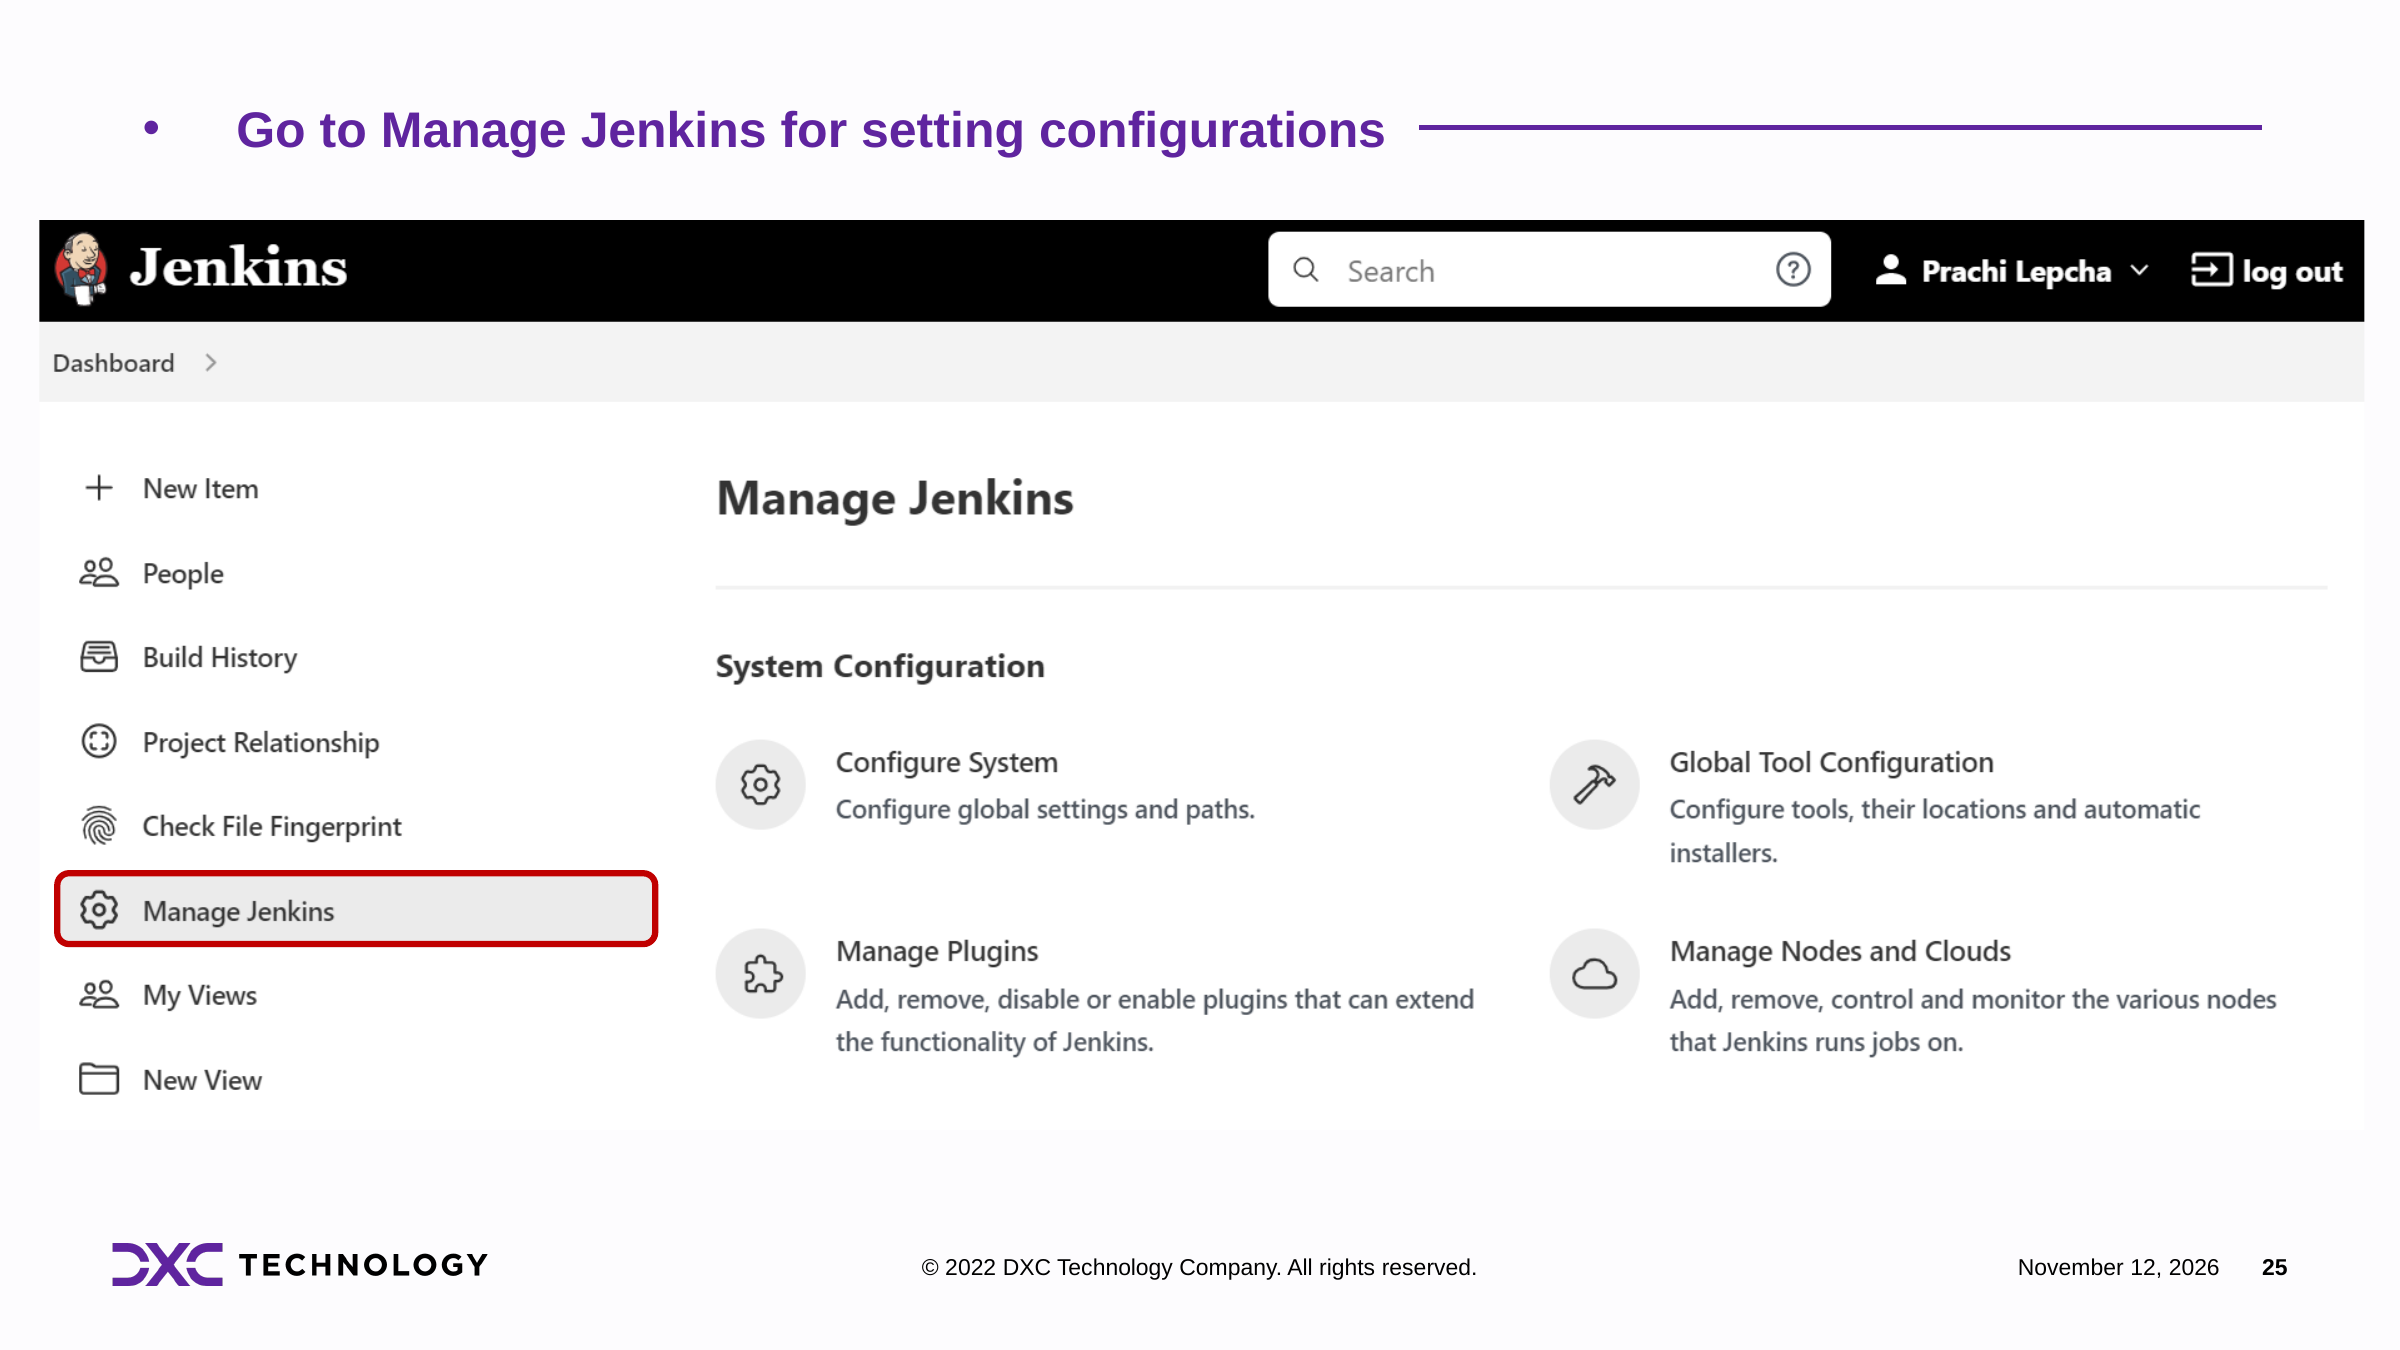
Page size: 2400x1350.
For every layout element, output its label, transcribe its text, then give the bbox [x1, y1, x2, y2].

title Go to Manage Jenkins for setting configurations [142, 93, 1412, 171]
picture [112, 1243, 488, 1286]
picture [39, 220, 2365, 1130]
